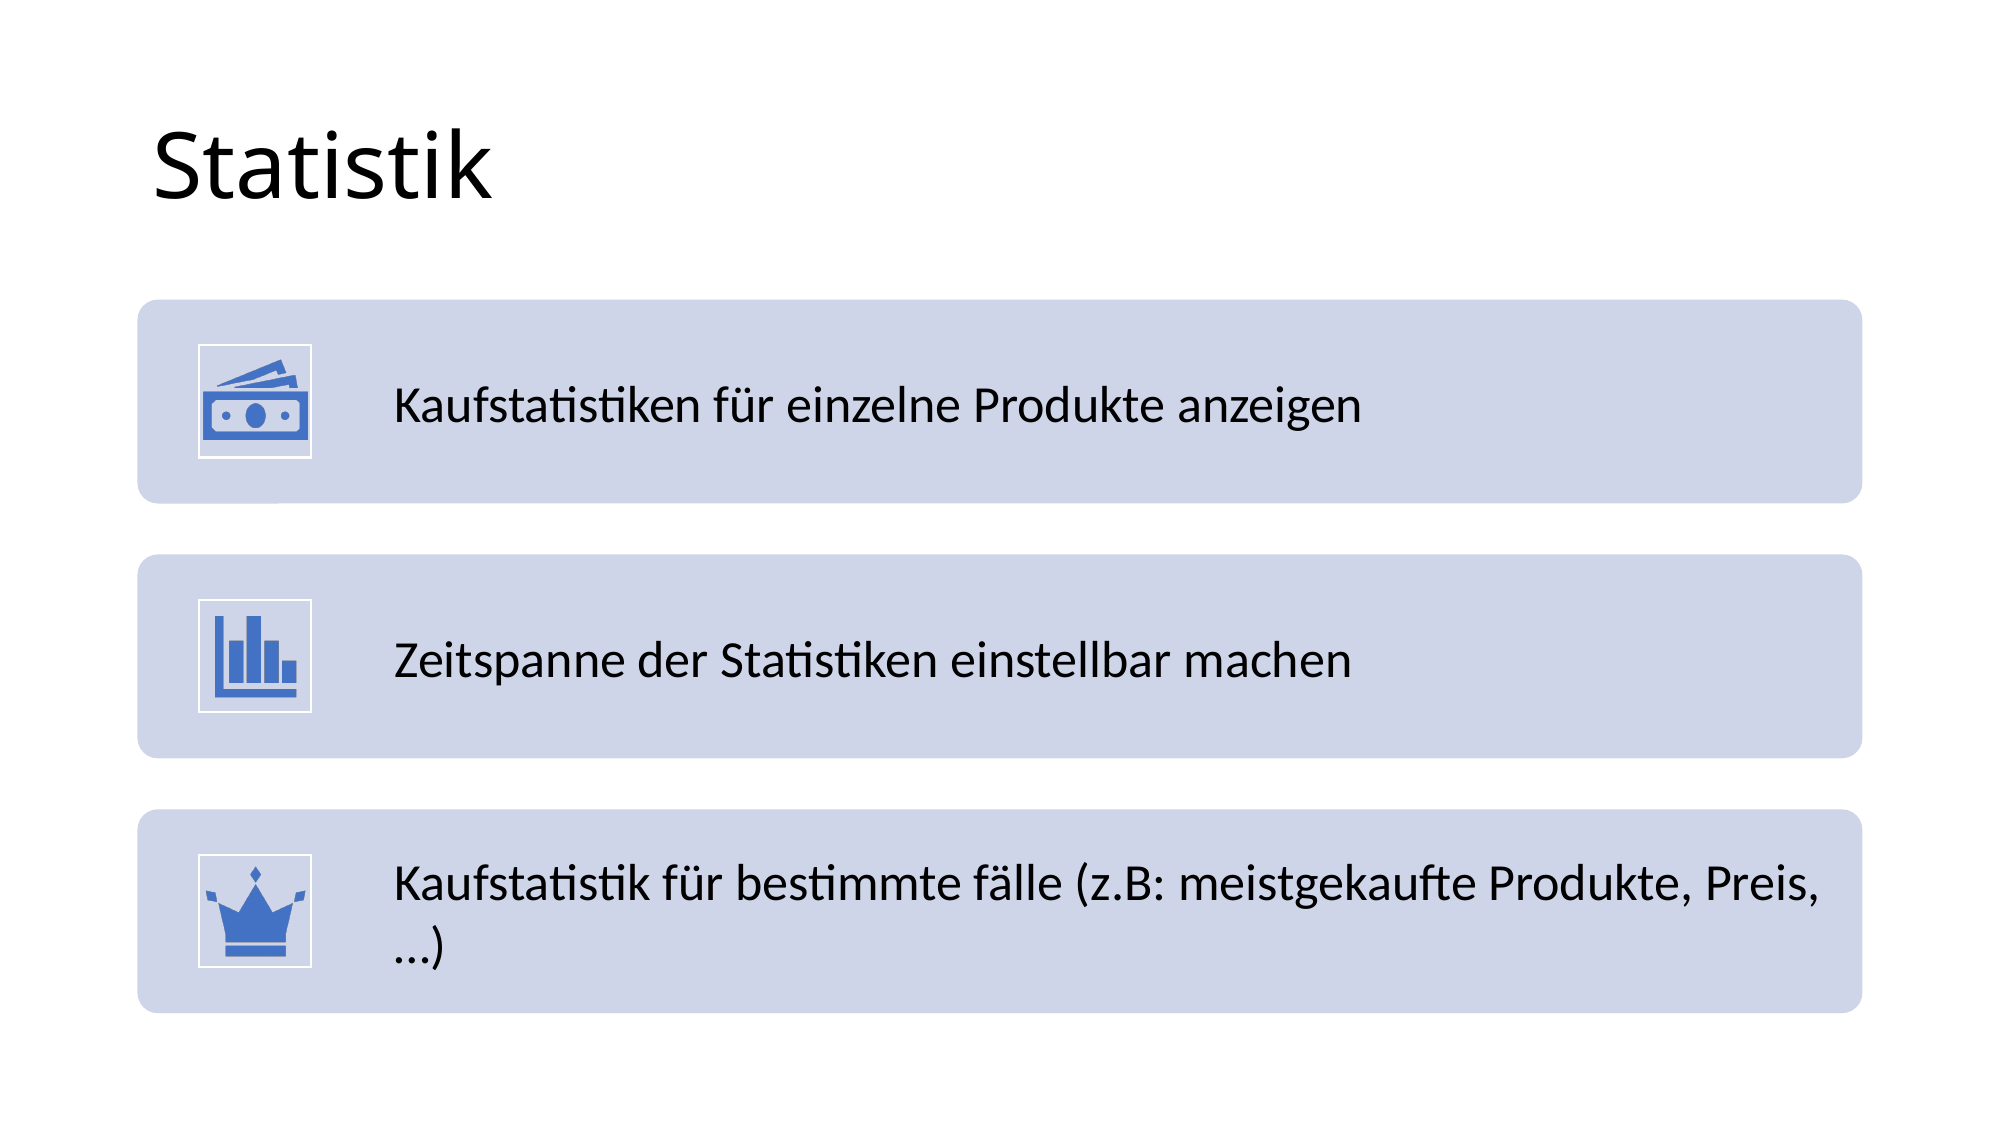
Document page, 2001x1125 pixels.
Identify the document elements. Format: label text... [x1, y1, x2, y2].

title Statistik [137, 59, 1863, 278]
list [137, 299, 1863, 1014]
